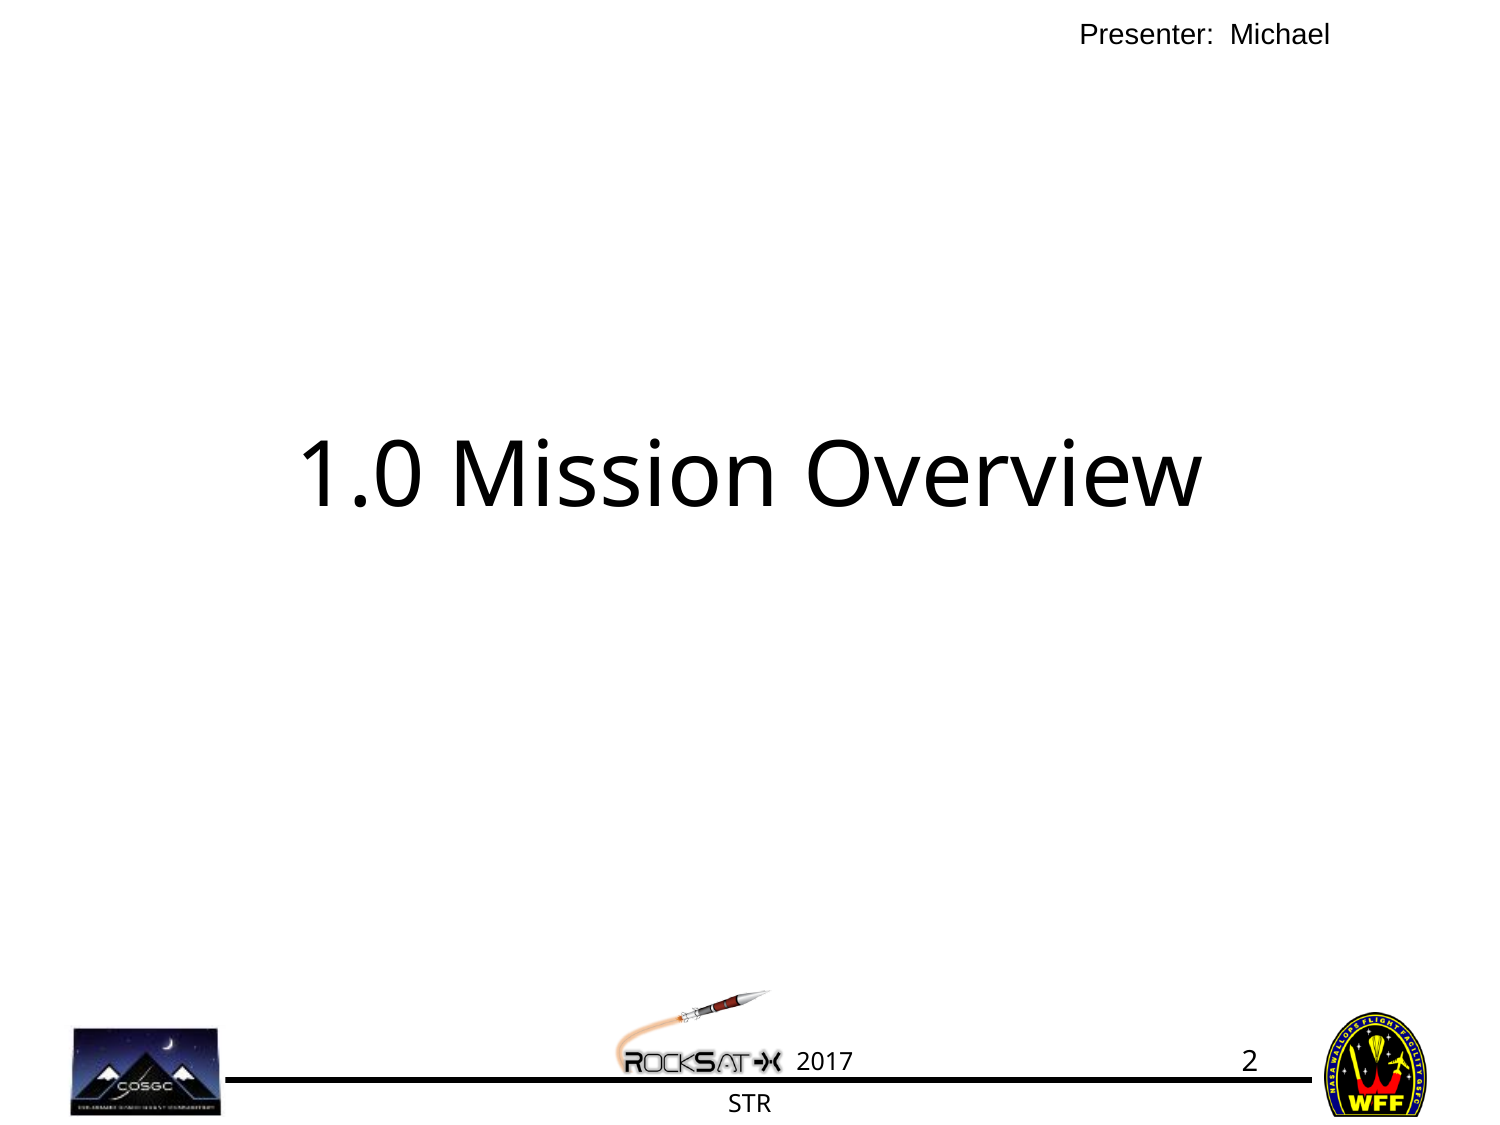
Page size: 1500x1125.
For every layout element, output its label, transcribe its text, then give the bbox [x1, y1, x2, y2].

slide_number ‹#› [1074, 1034, 1425, 1113]
picture [64, 1025, 226, 1117]
text_box Michael [1214, 0, 1500, 67]
title 1.0 Mission Overview [112, 349, 1388, 591]
picture [1324, 1012, 1427, 1117]
picture [600, 984, 804, 1075]
